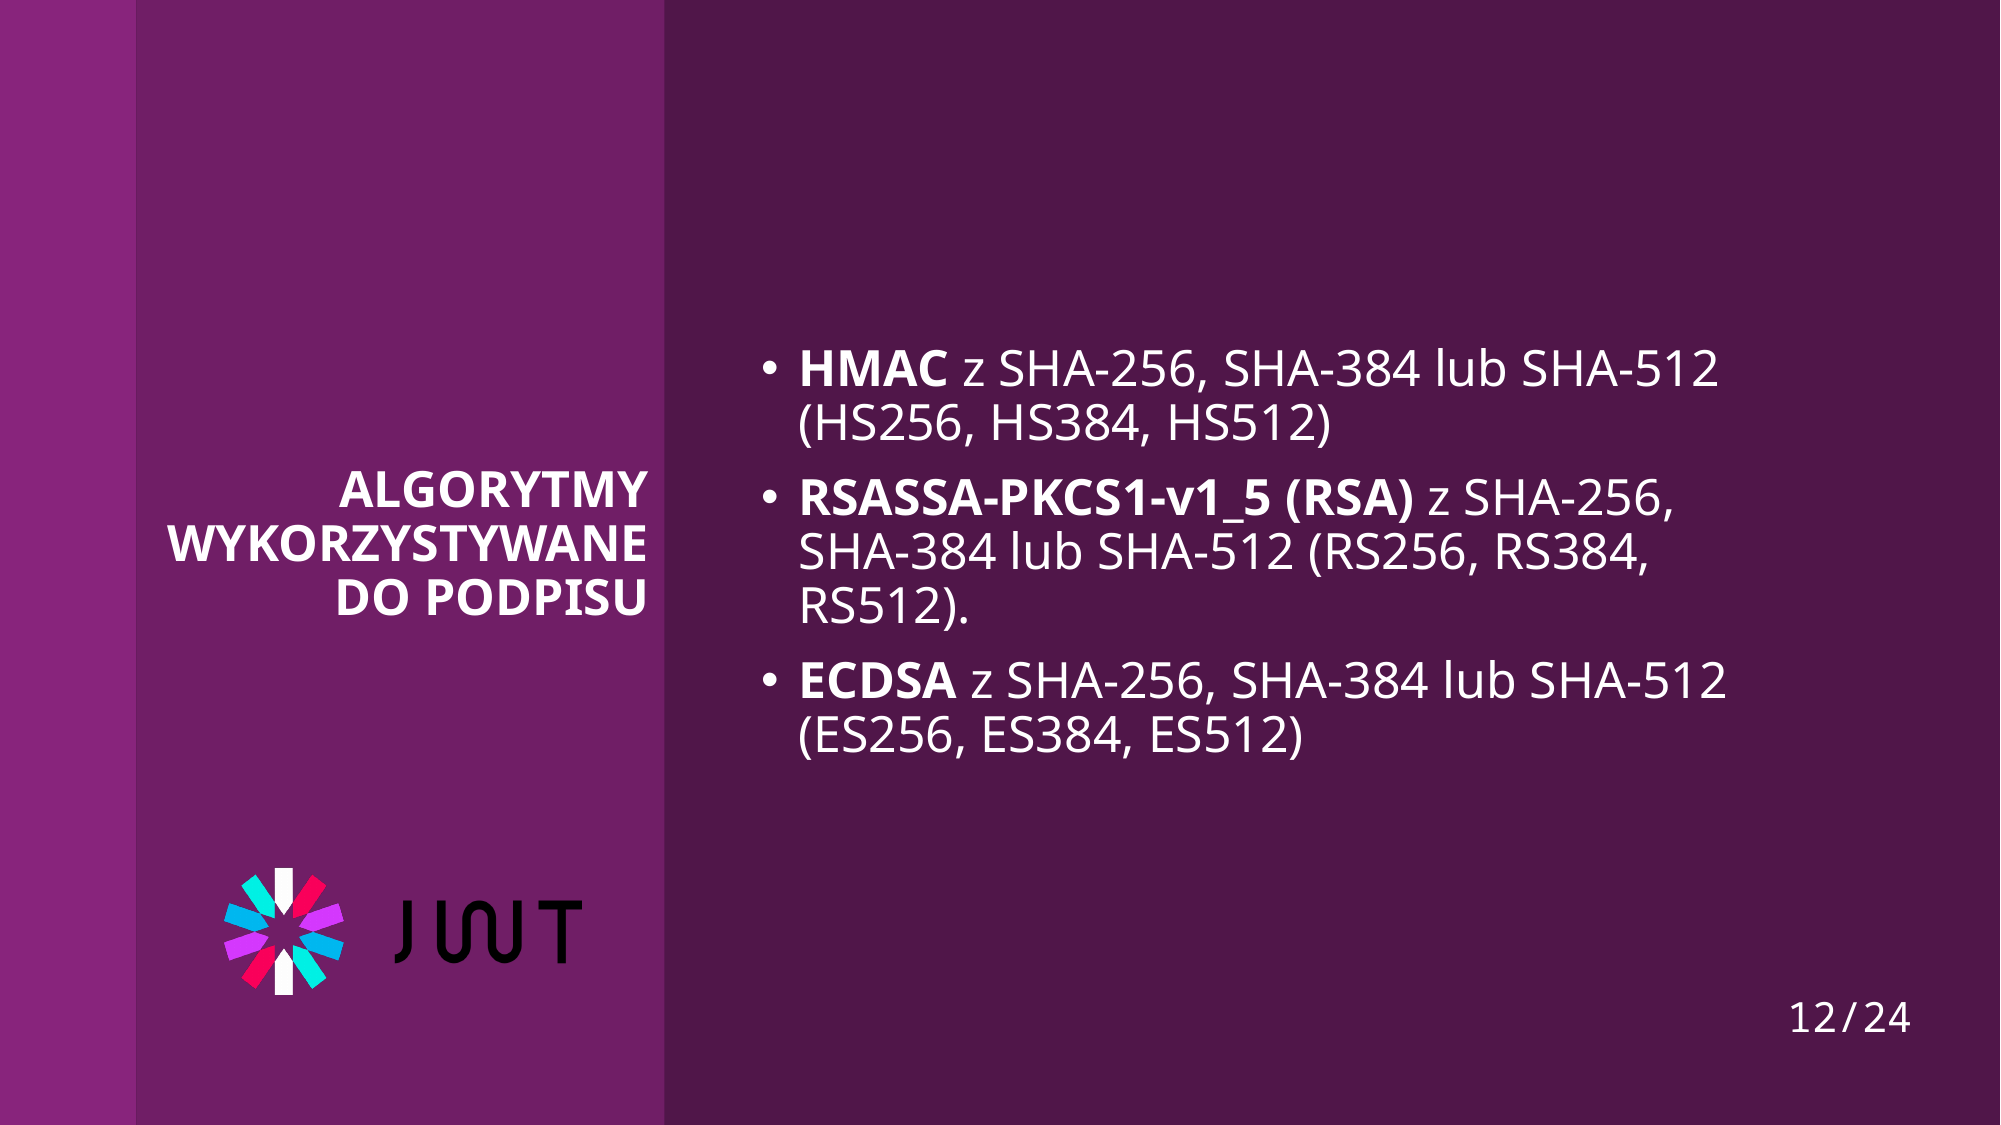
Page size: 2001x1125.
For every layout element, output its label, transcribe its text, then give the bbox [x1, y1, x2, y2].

list HMAC z SHA-256, SHA-384 lub SHA-512 (HS256, HS384, HS512) RSASSA-PKCS1-v1_5 (RSA) z SHA-256, SHA-384 lub SHA-512 (RS256, RS384, RS512). ECDSA z SHA-256, SHA-384 lub SHA-512 (ES256, ES384, ES512) [745, 335, 1784, 791]
text_box [0, 0, 135, 1125]
text_box 12/24​ [1768, 982, 1931, 1093]
title ALGORYTMY WYKORZYSTYWANE DO PODPISU [67, 456, 665, 670]
picture [219, 852, 583, 995]
text_box [135, 0, 666, 1125]
